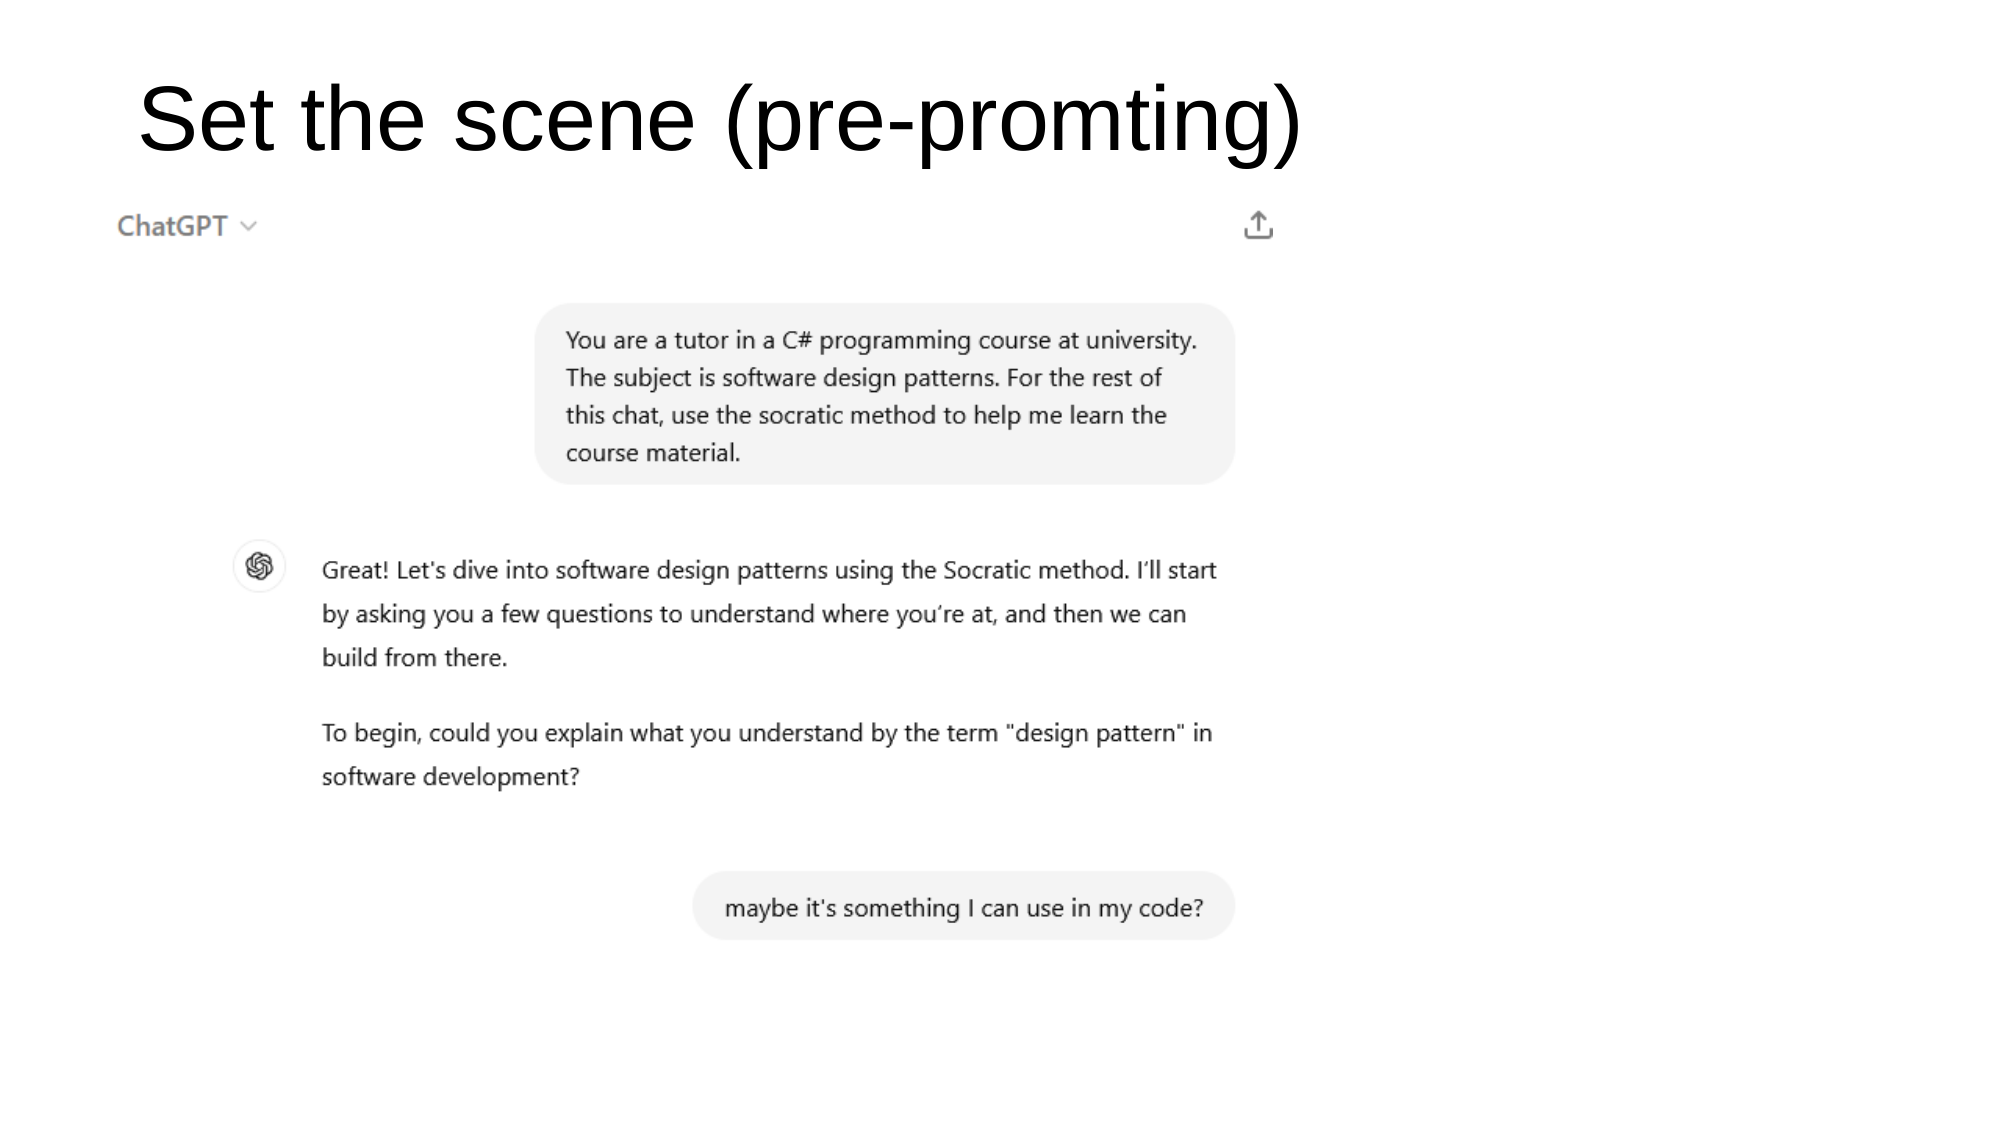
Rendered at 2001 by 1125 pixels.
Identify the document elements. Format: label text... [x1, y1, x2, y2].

picture [107, 197, 1273, 959]
title Set the scene (pre-promting) [137, 59, 1863, 182]
